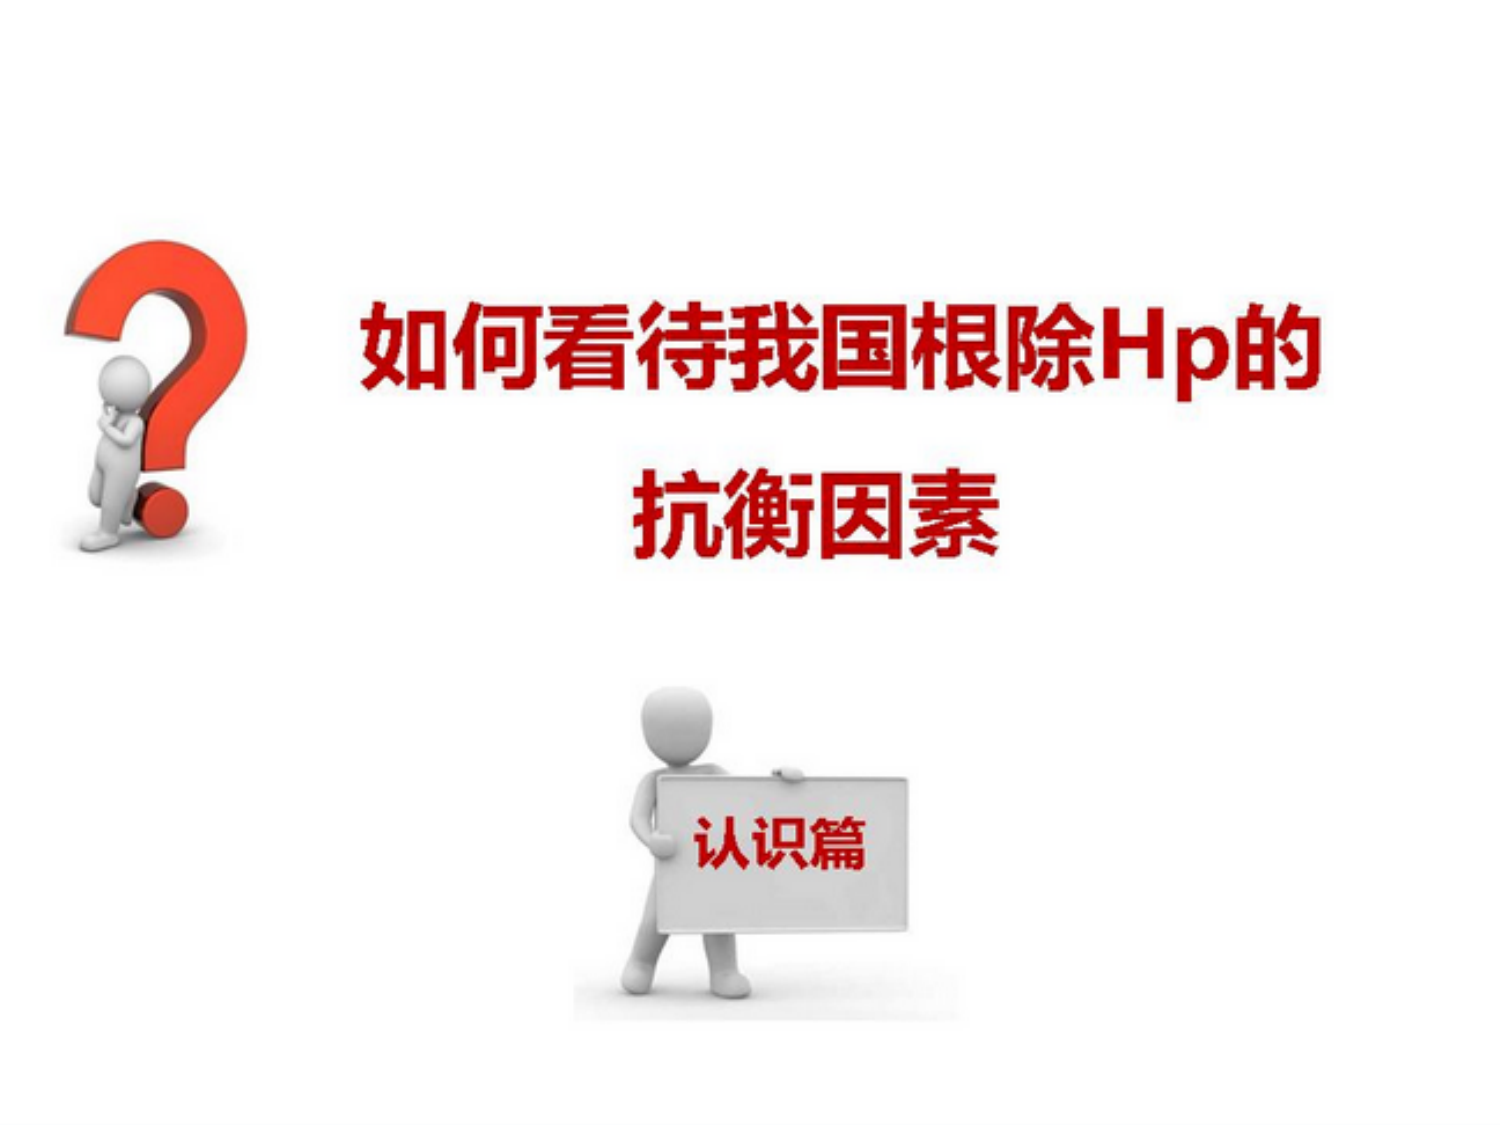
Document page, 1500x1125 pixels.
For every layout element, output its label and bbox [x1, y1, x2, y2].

list [0, 0, 1500, 1125]
